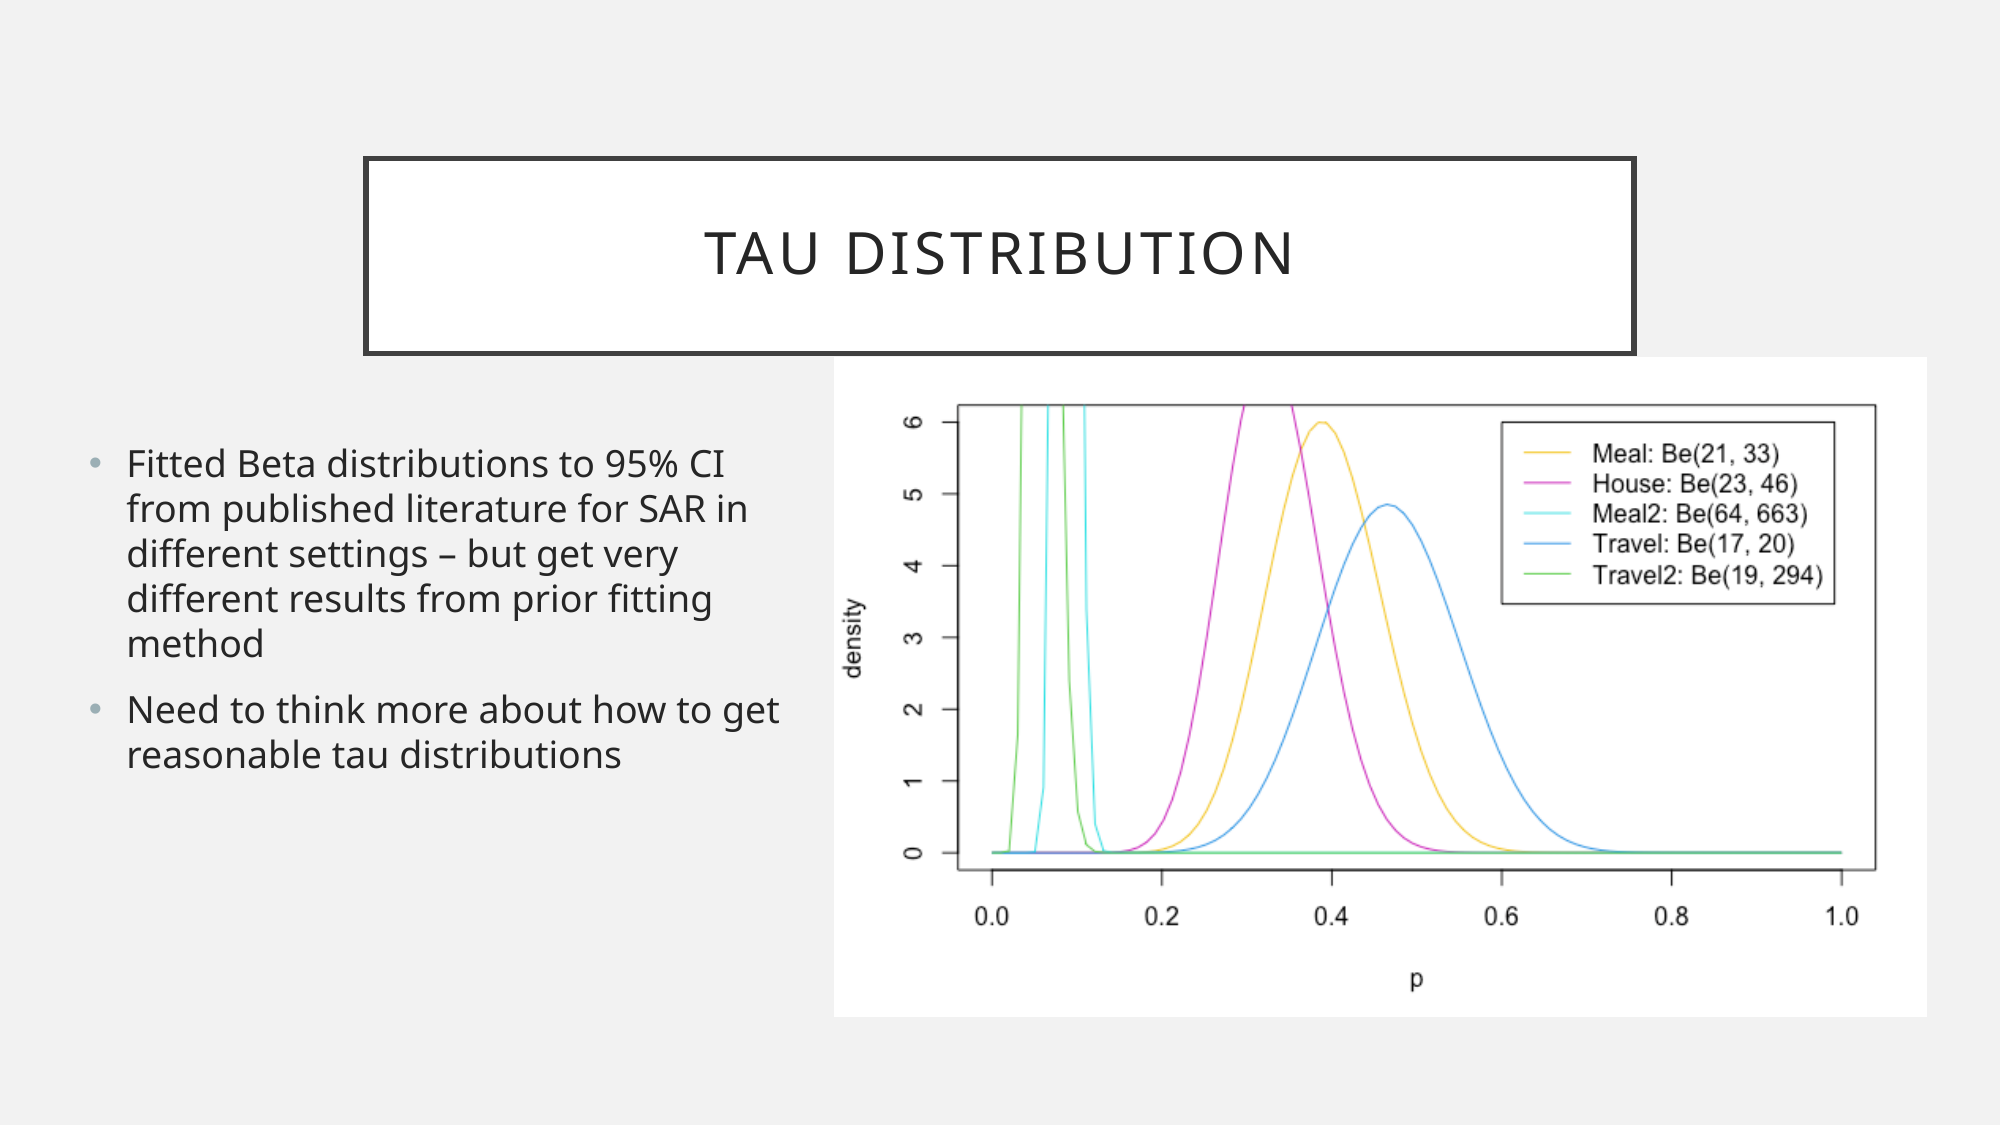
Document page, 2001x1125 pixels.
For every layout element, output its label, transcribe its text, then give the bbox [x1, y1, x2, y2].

title Tau Distribution [363, 156, 1637, 356]
list Fitted Beta distributions to 95% CI from published literature for SAR in different settings – but get very different results from prior fitting method Need to think more about how to get reasonable tau distributions [73, 432, 800, 967]
picture [834, 357, 1927, 1017]
